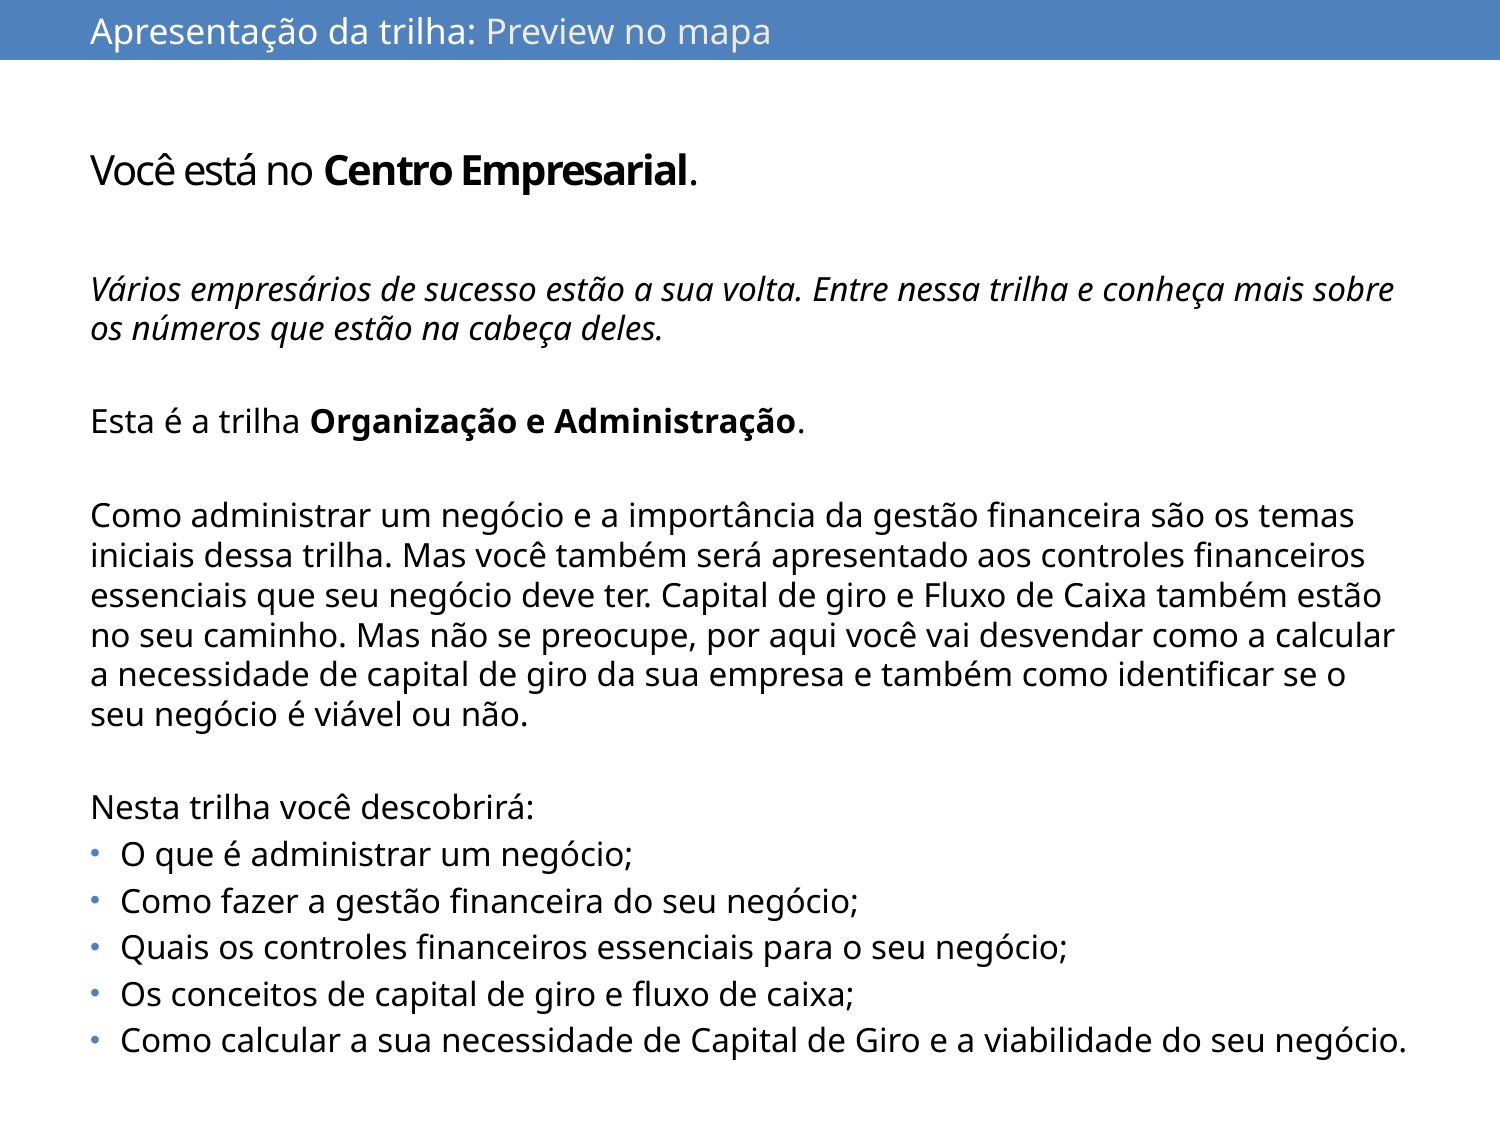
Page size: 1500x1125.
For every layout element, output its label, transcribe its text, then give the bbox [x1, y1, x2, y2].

list Apresentação da trilha: Preview no mapa [75, 1, 1425, 59]
title Você está no Centro Empresarial. [75, 87, 1425, 250]
text_box Vários empresários de sucesso estão a sua volta. Entre nessa trilha e conheça mais sobre os números que estão na cabeça deles. Esta é a trilha Organização e Administração. Como administrar um negócio e a importância da gestão financeira são os temas iniciais dessa trilha. Mas você também será apresentado aos controles financeiros essenciais que seu negócio deve ter. Capital de giro e Fluxo de Caixa também estão no seu caminho. Mas não se preocupe, por aqui você vai desvendar como a calcular a necessidade de capital de giro da sua empresa e também como identificar se o seu negócio é viável ou não. Nesta trilha você descobrirá: O que é administrar um negócio; Como fazer a gestão financeira do seu negócio; Quais os controles financeiros essenciais para o seu negócio; Os conceitos de capital de giro e fluxo de caixa; Como calcular a sua necessidade de Capital de Giro e a viabilidade do seu negócio. [74, 260, 1425, 1094]
